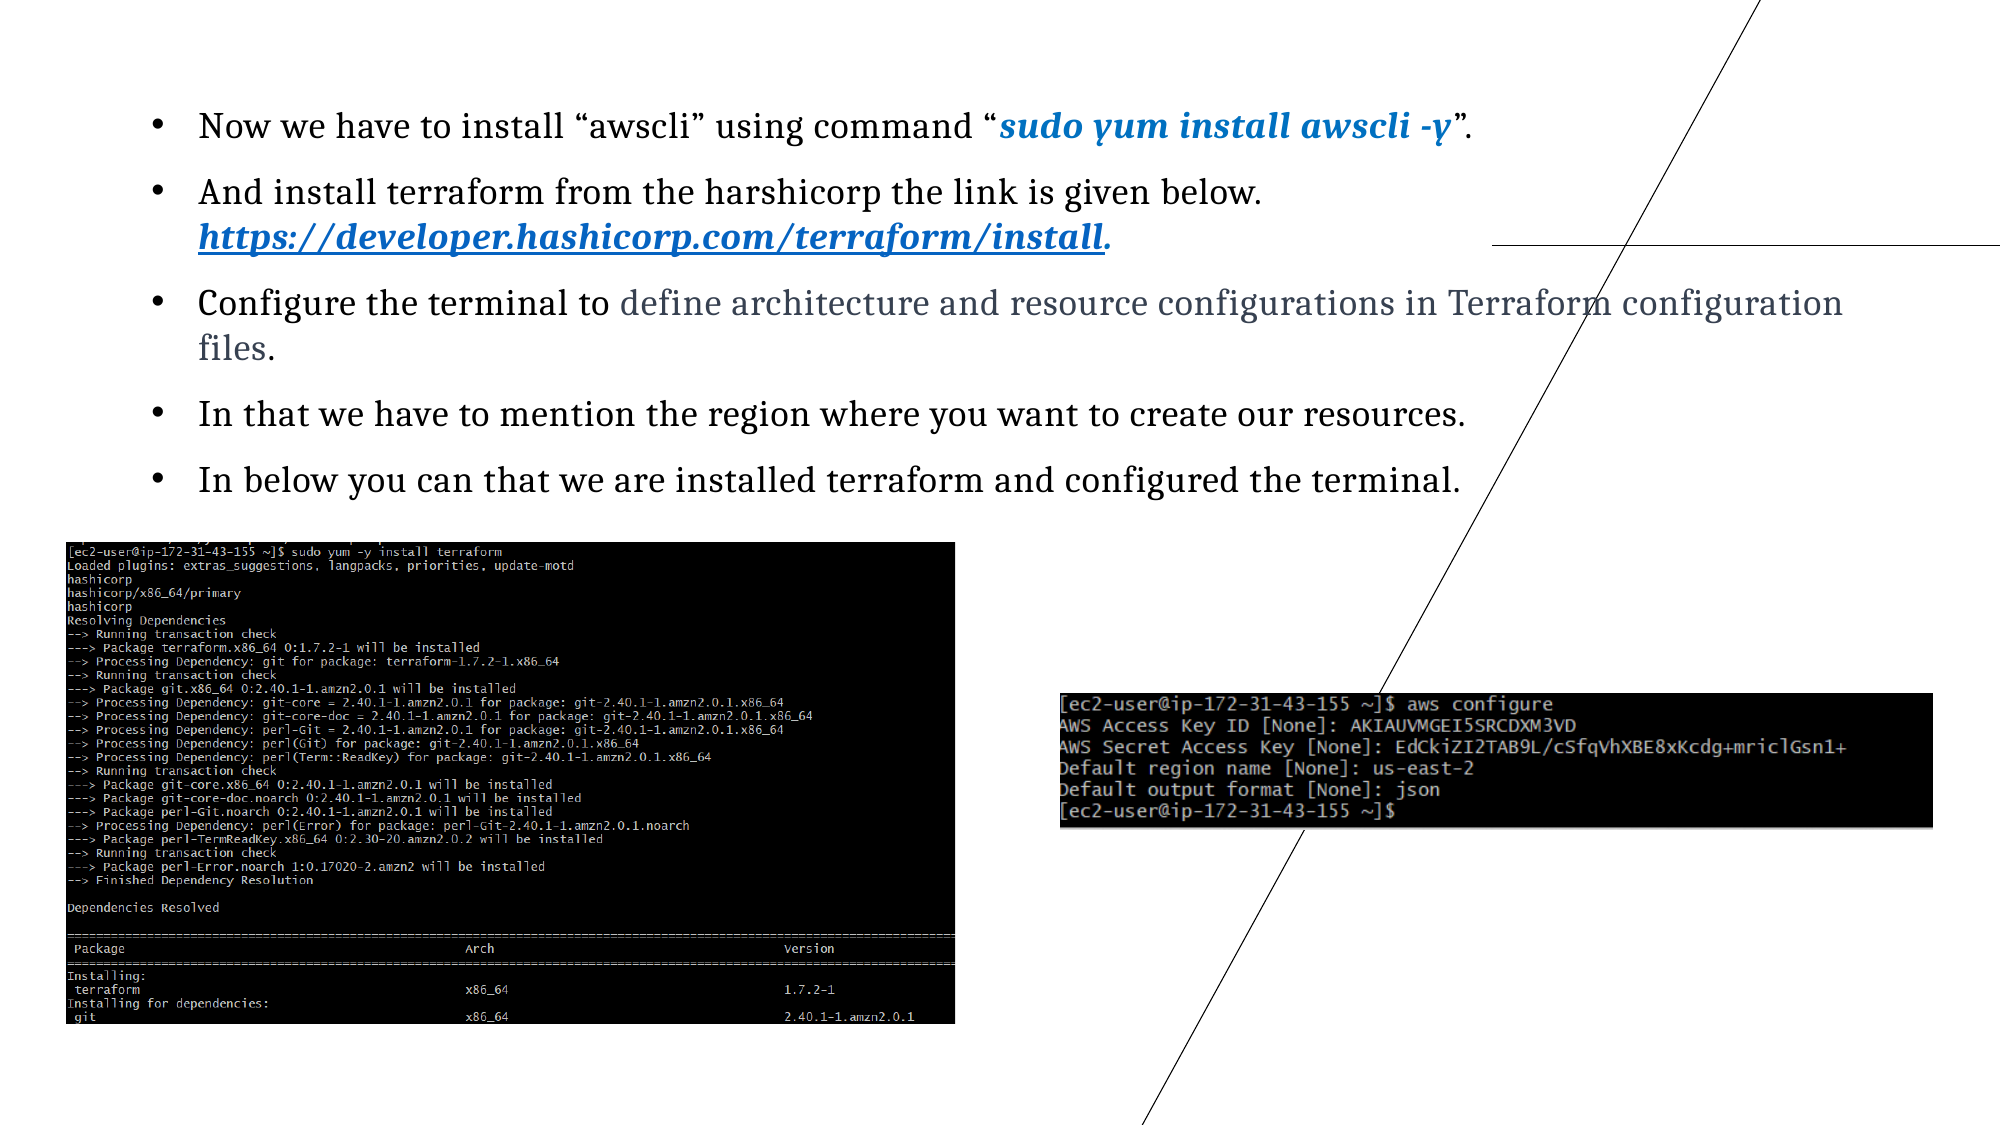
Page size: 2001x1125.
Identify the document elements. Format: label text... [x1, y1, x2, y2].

picture [66, 542, 956, 1024]
picture [1060, 693, 1933, 830]
list Now we have to install “awscli” using command “sudo yum install awscli -y”. And install terraform from the harshicorp the link is given below. https://developer.hashicorp.com/terraform/install. Configure the terminal to define architecture and resource configurations in Terraform configuration files. In that we have to mention the region where you want to create our resources. In below you can that we are installed terraform and configured the terminal. [136, 93, 1863, 991]
